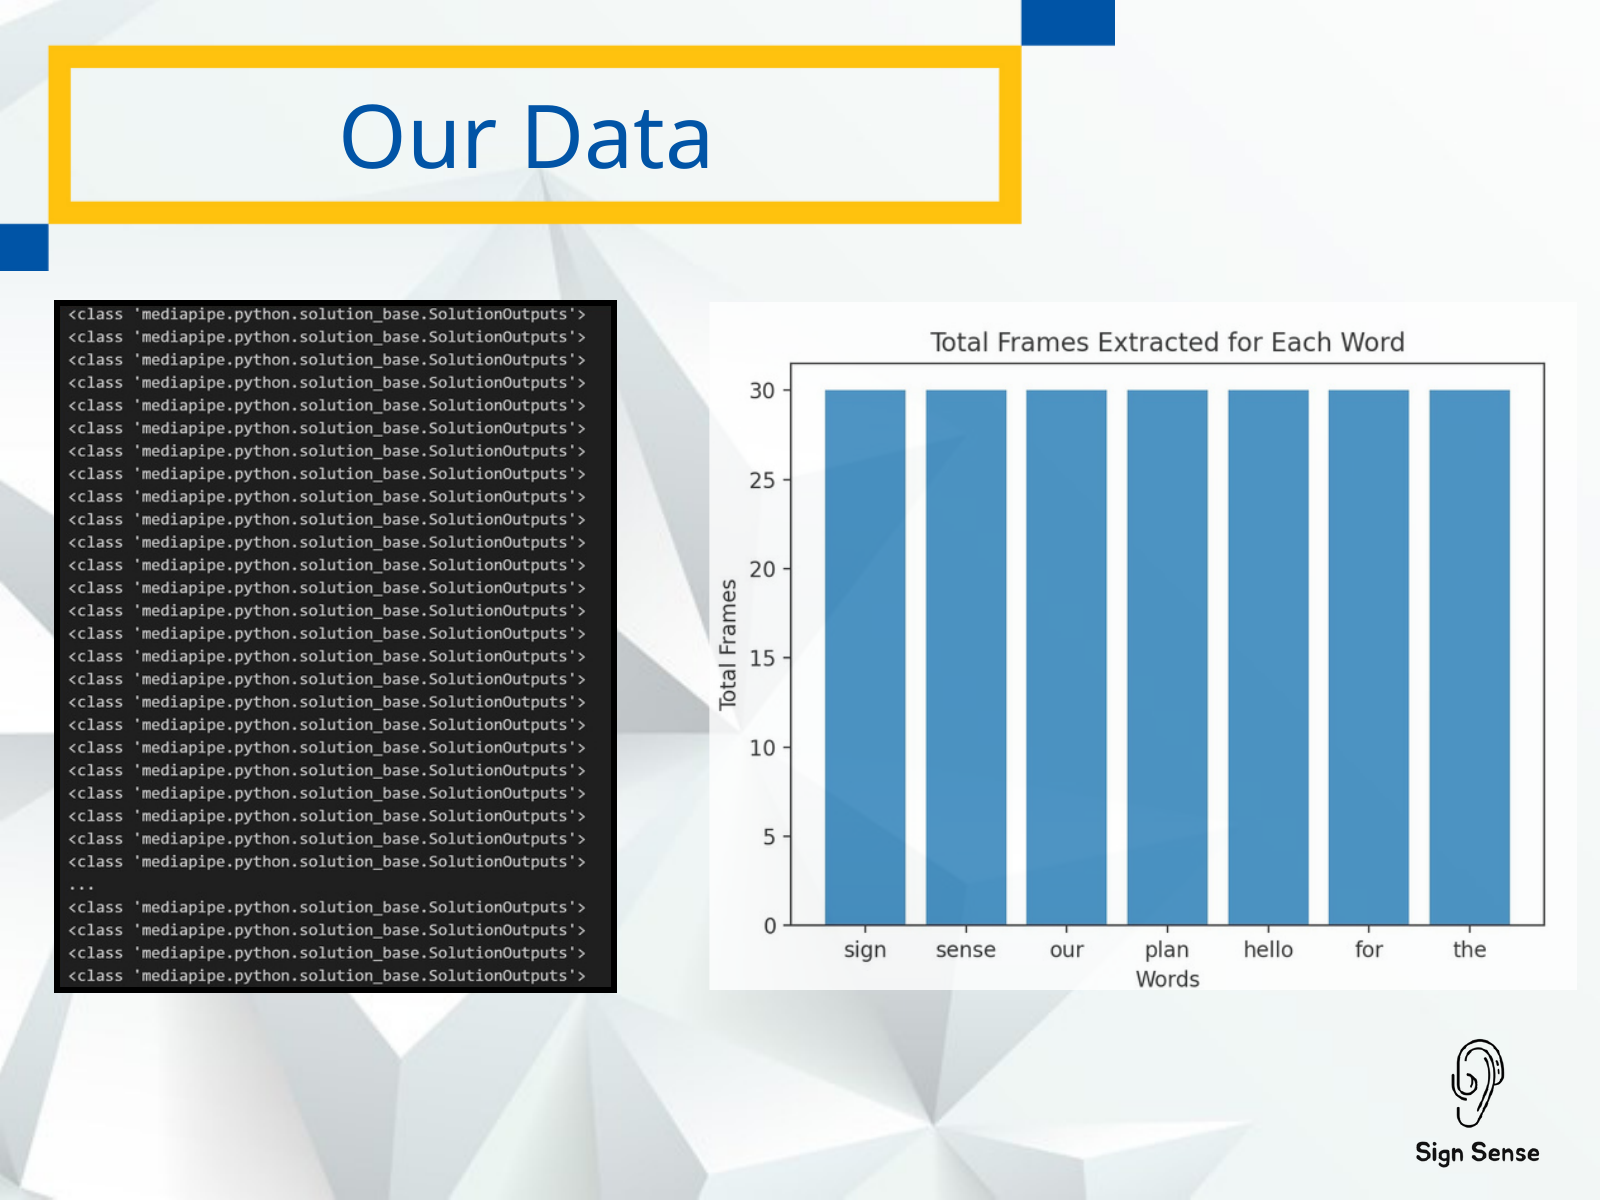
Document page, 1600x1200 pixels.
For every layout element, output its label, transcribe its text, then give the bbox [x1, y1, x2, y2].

text_box [709, 302, 1578, 990]
text_box [0, 0, 1600, 1200]
text_box Our Data [338, 63, 723, 187]
text_box [56, 302, 615, 990]
text_box [1382, 1027, 1577, 1176]
text_box [0, 0, 1116, 271]
